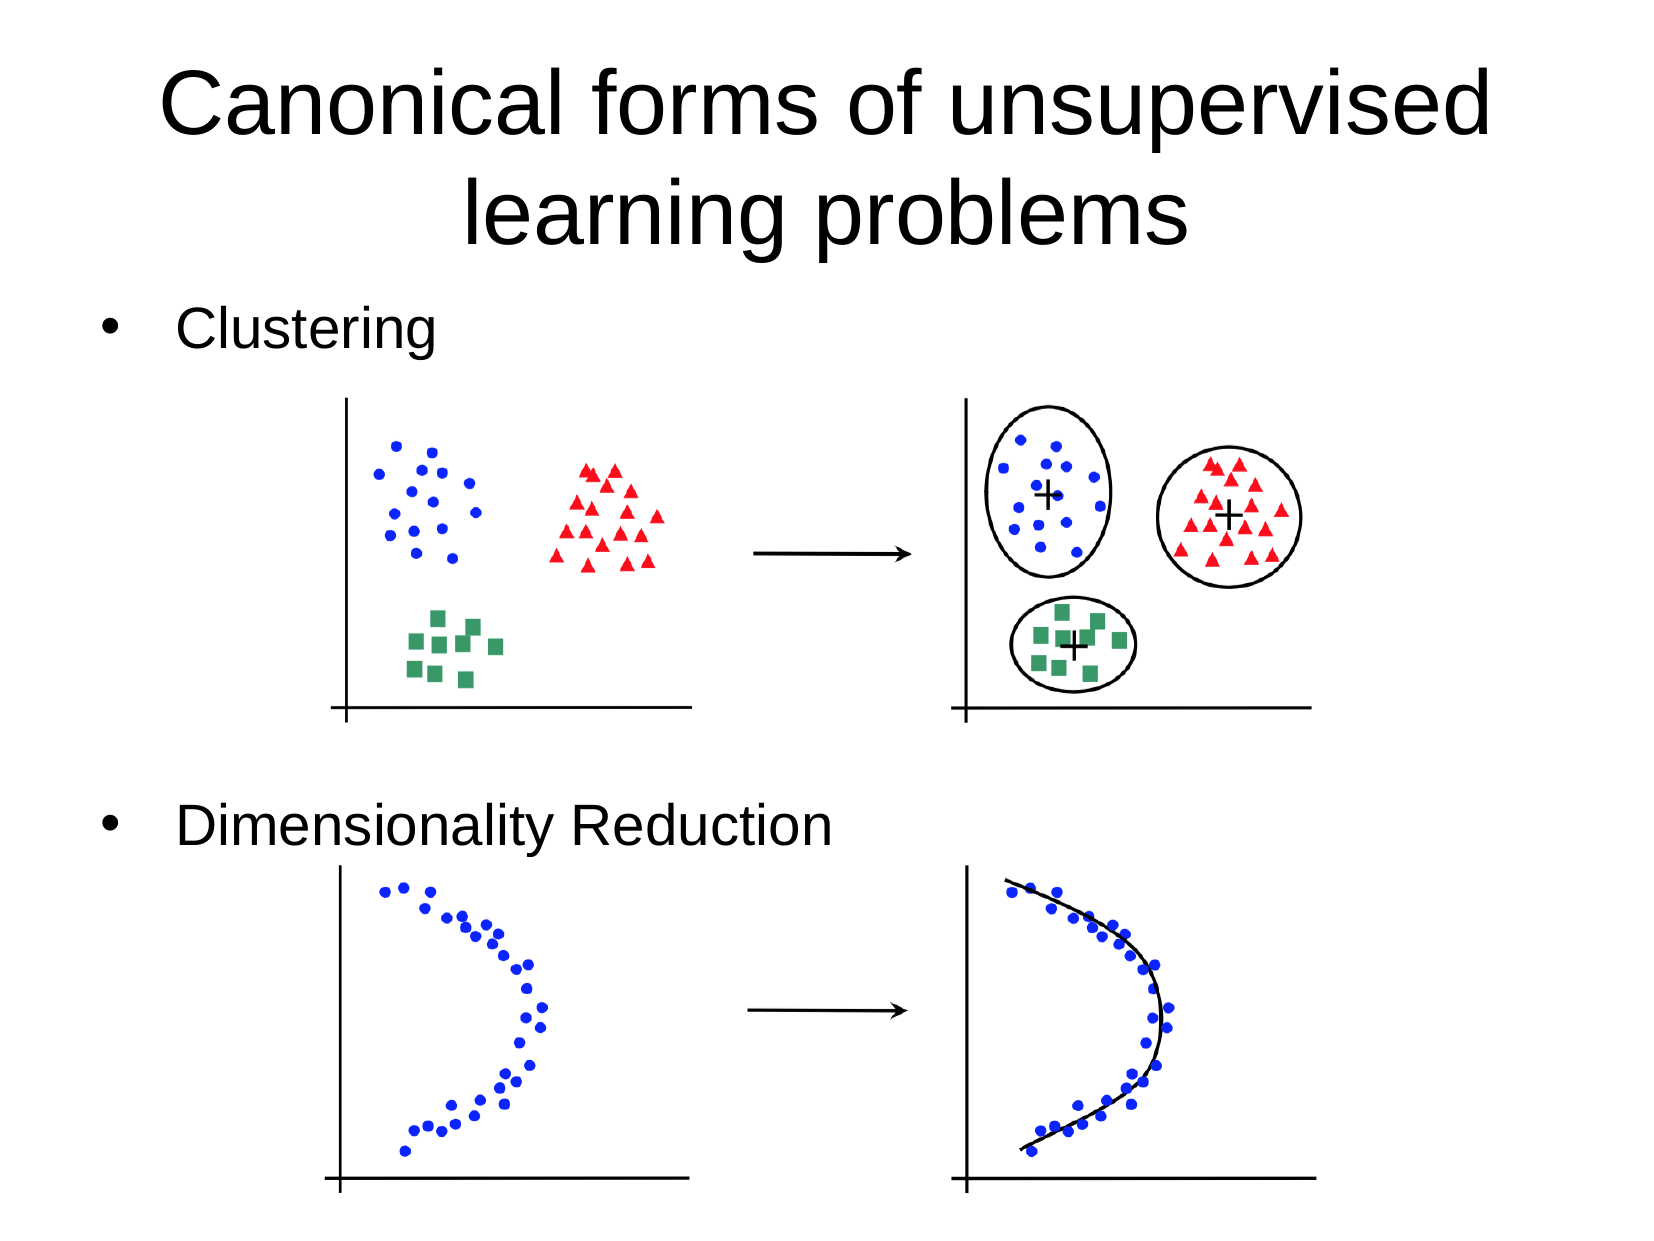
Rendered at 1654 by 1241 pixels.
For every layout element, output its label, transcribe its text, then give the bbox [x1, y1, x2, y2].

picture [307, 860, 1340, 1204]
picture [315, 386, 1335, 738]
text_box Canonical forms of unsupervised learning problems [82, 49, 1571, 257]
text_box Clustering Dimensionality Reduction [82, 290, 1571, 1010]
